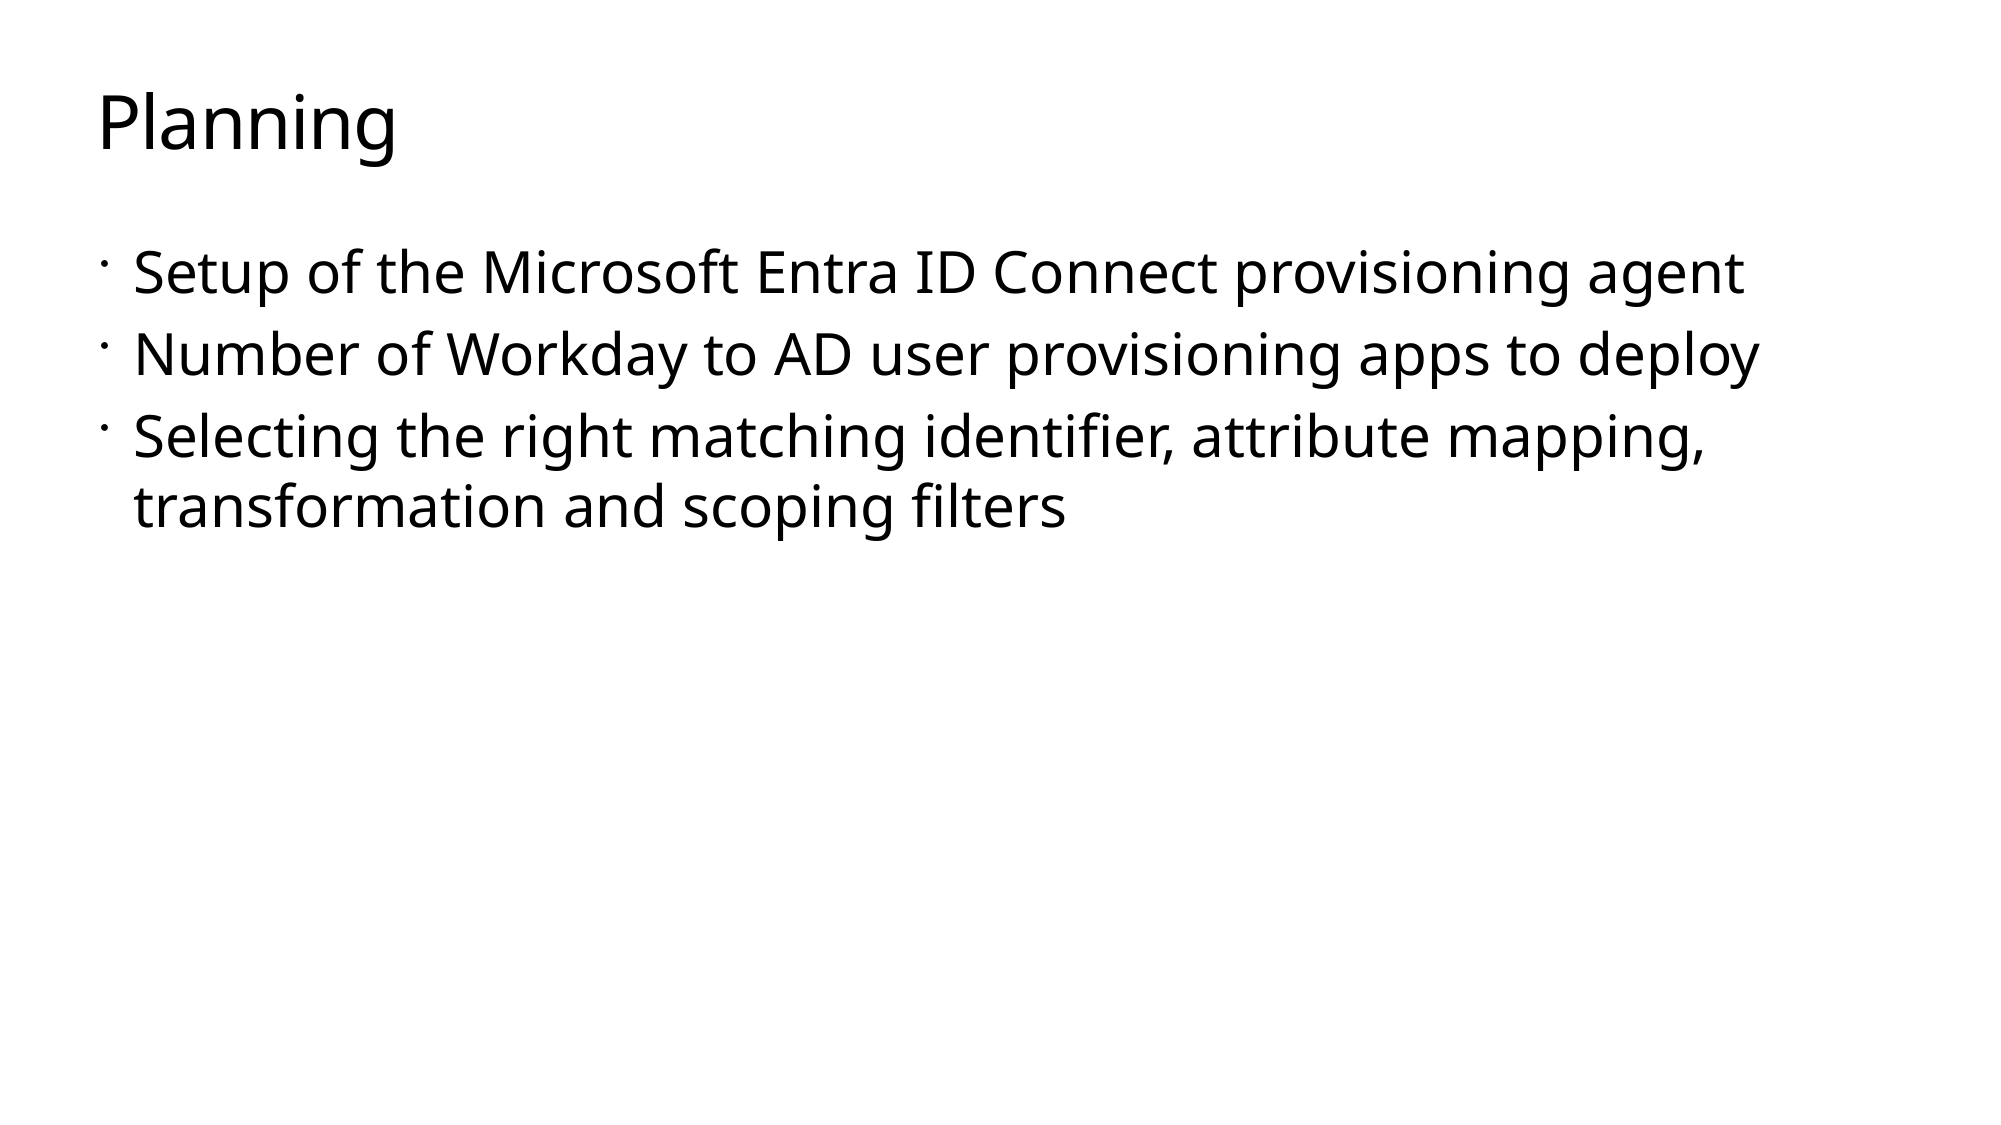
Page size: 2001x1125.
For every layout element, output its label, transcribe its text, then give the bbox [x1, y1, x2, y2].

title Planning [96, 75, 1904, 166]
list Setup of the Microsoft Entra ID Connect provisioning agent Number of Workday to AD user provisioning apps to deploy Selecting the right matching identifier, attribute mapping, transformation and scoping filters [95, 235, 1888, 1029]
